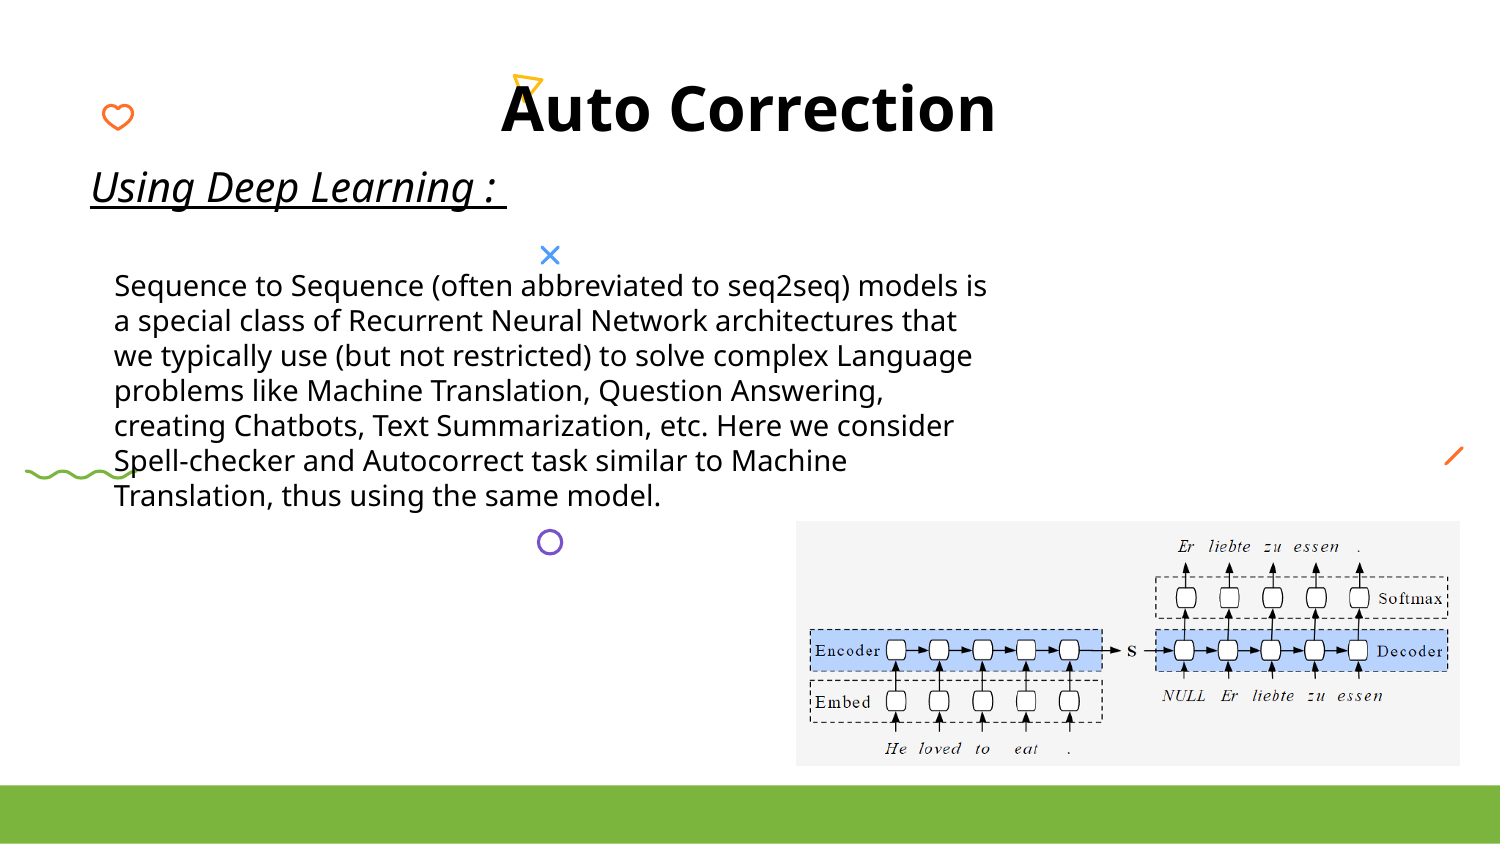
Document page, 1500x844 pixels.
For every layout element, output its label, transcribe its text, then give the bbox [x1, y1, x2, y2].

picture [796, 521, 1461, 767]
text_box Using Deep Learning : [75, 153, 522, 219]
text_box Auto Correction [118, 59, 1382, 154]
subtitle Sequence to Sequence (often abbreviated to seq2seq) models is a special class of Recurrent Neural Network architectures that we typically use (but not restricted) to solve complex Language problems like Machine Translation, Question Answering, creating Chatbots, Text Summarization, etc. Here we consider Spell-checker and Autocorrect task similar to Machine Translation, thus using the same model. [23, 206, 1017, 573]
